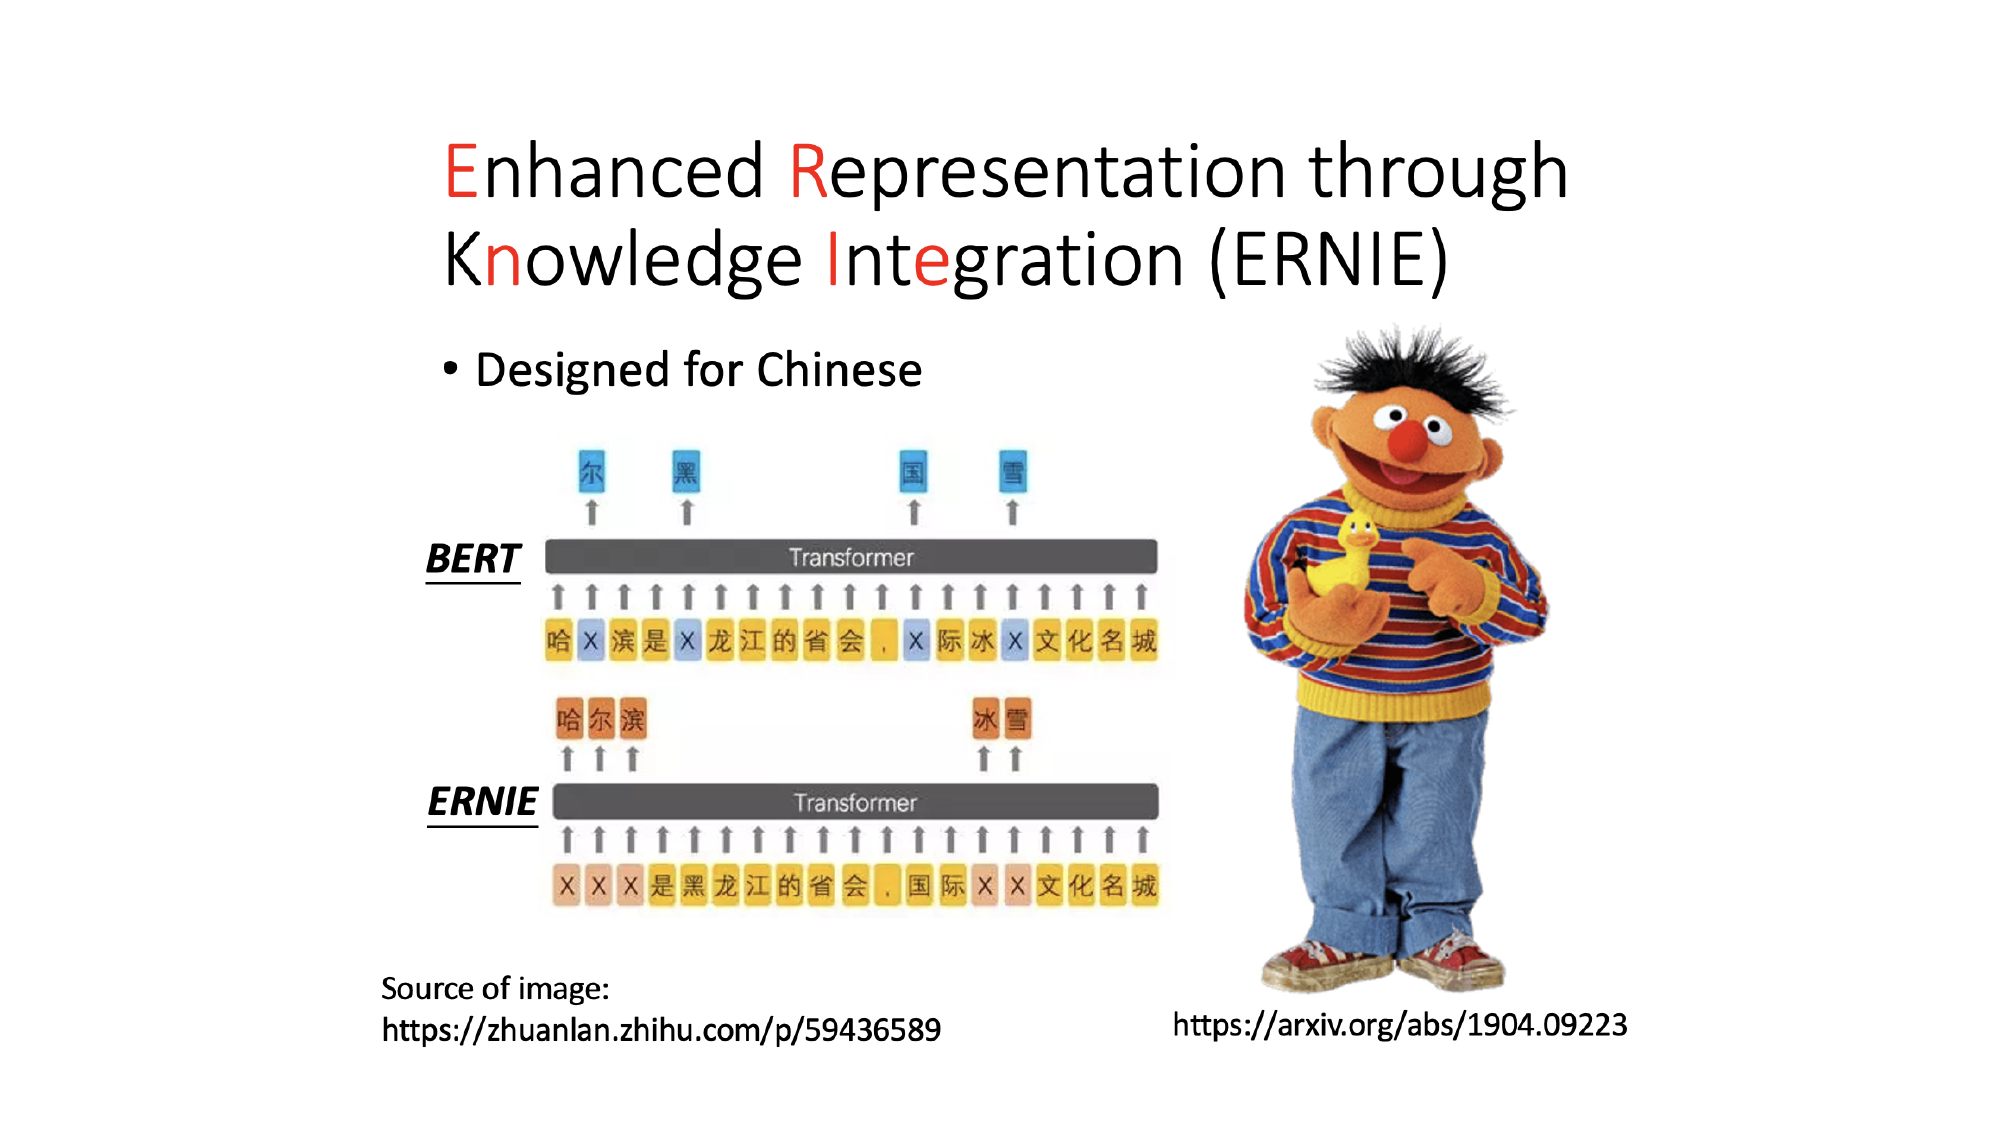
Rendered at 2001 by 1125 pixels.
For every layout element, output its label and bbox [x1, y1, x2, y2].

picture [349, 77, 1679, 1048]
